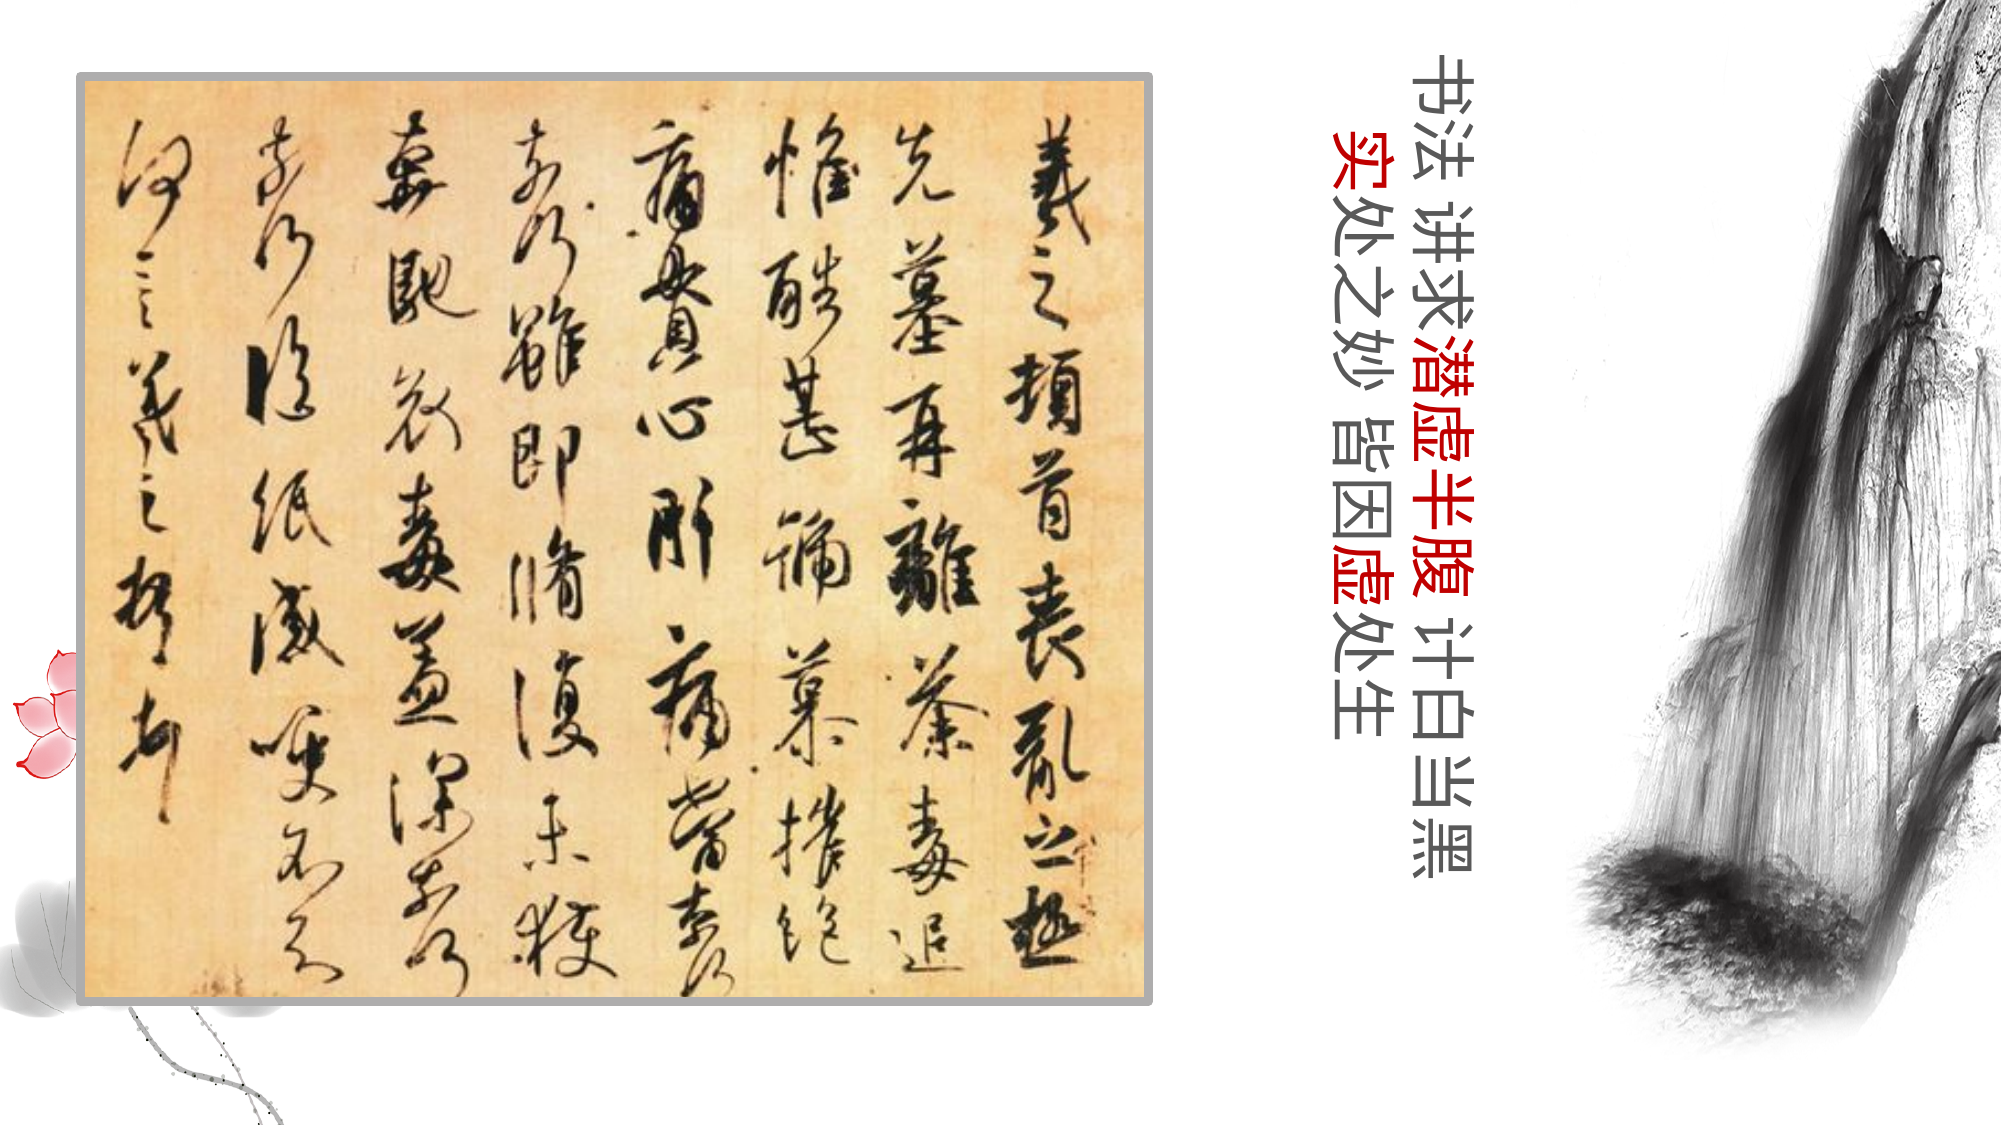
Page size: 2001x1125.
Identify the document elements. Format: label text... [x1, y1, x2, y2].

text_box 书法 讲求潜虚半腹 计白当黑 实处之妙 皆因虚处生 [1301, 36, 1493, 1019]
picture [0, 80, 1144, 1125]
picture [1562, 0, 2001, 1062]
